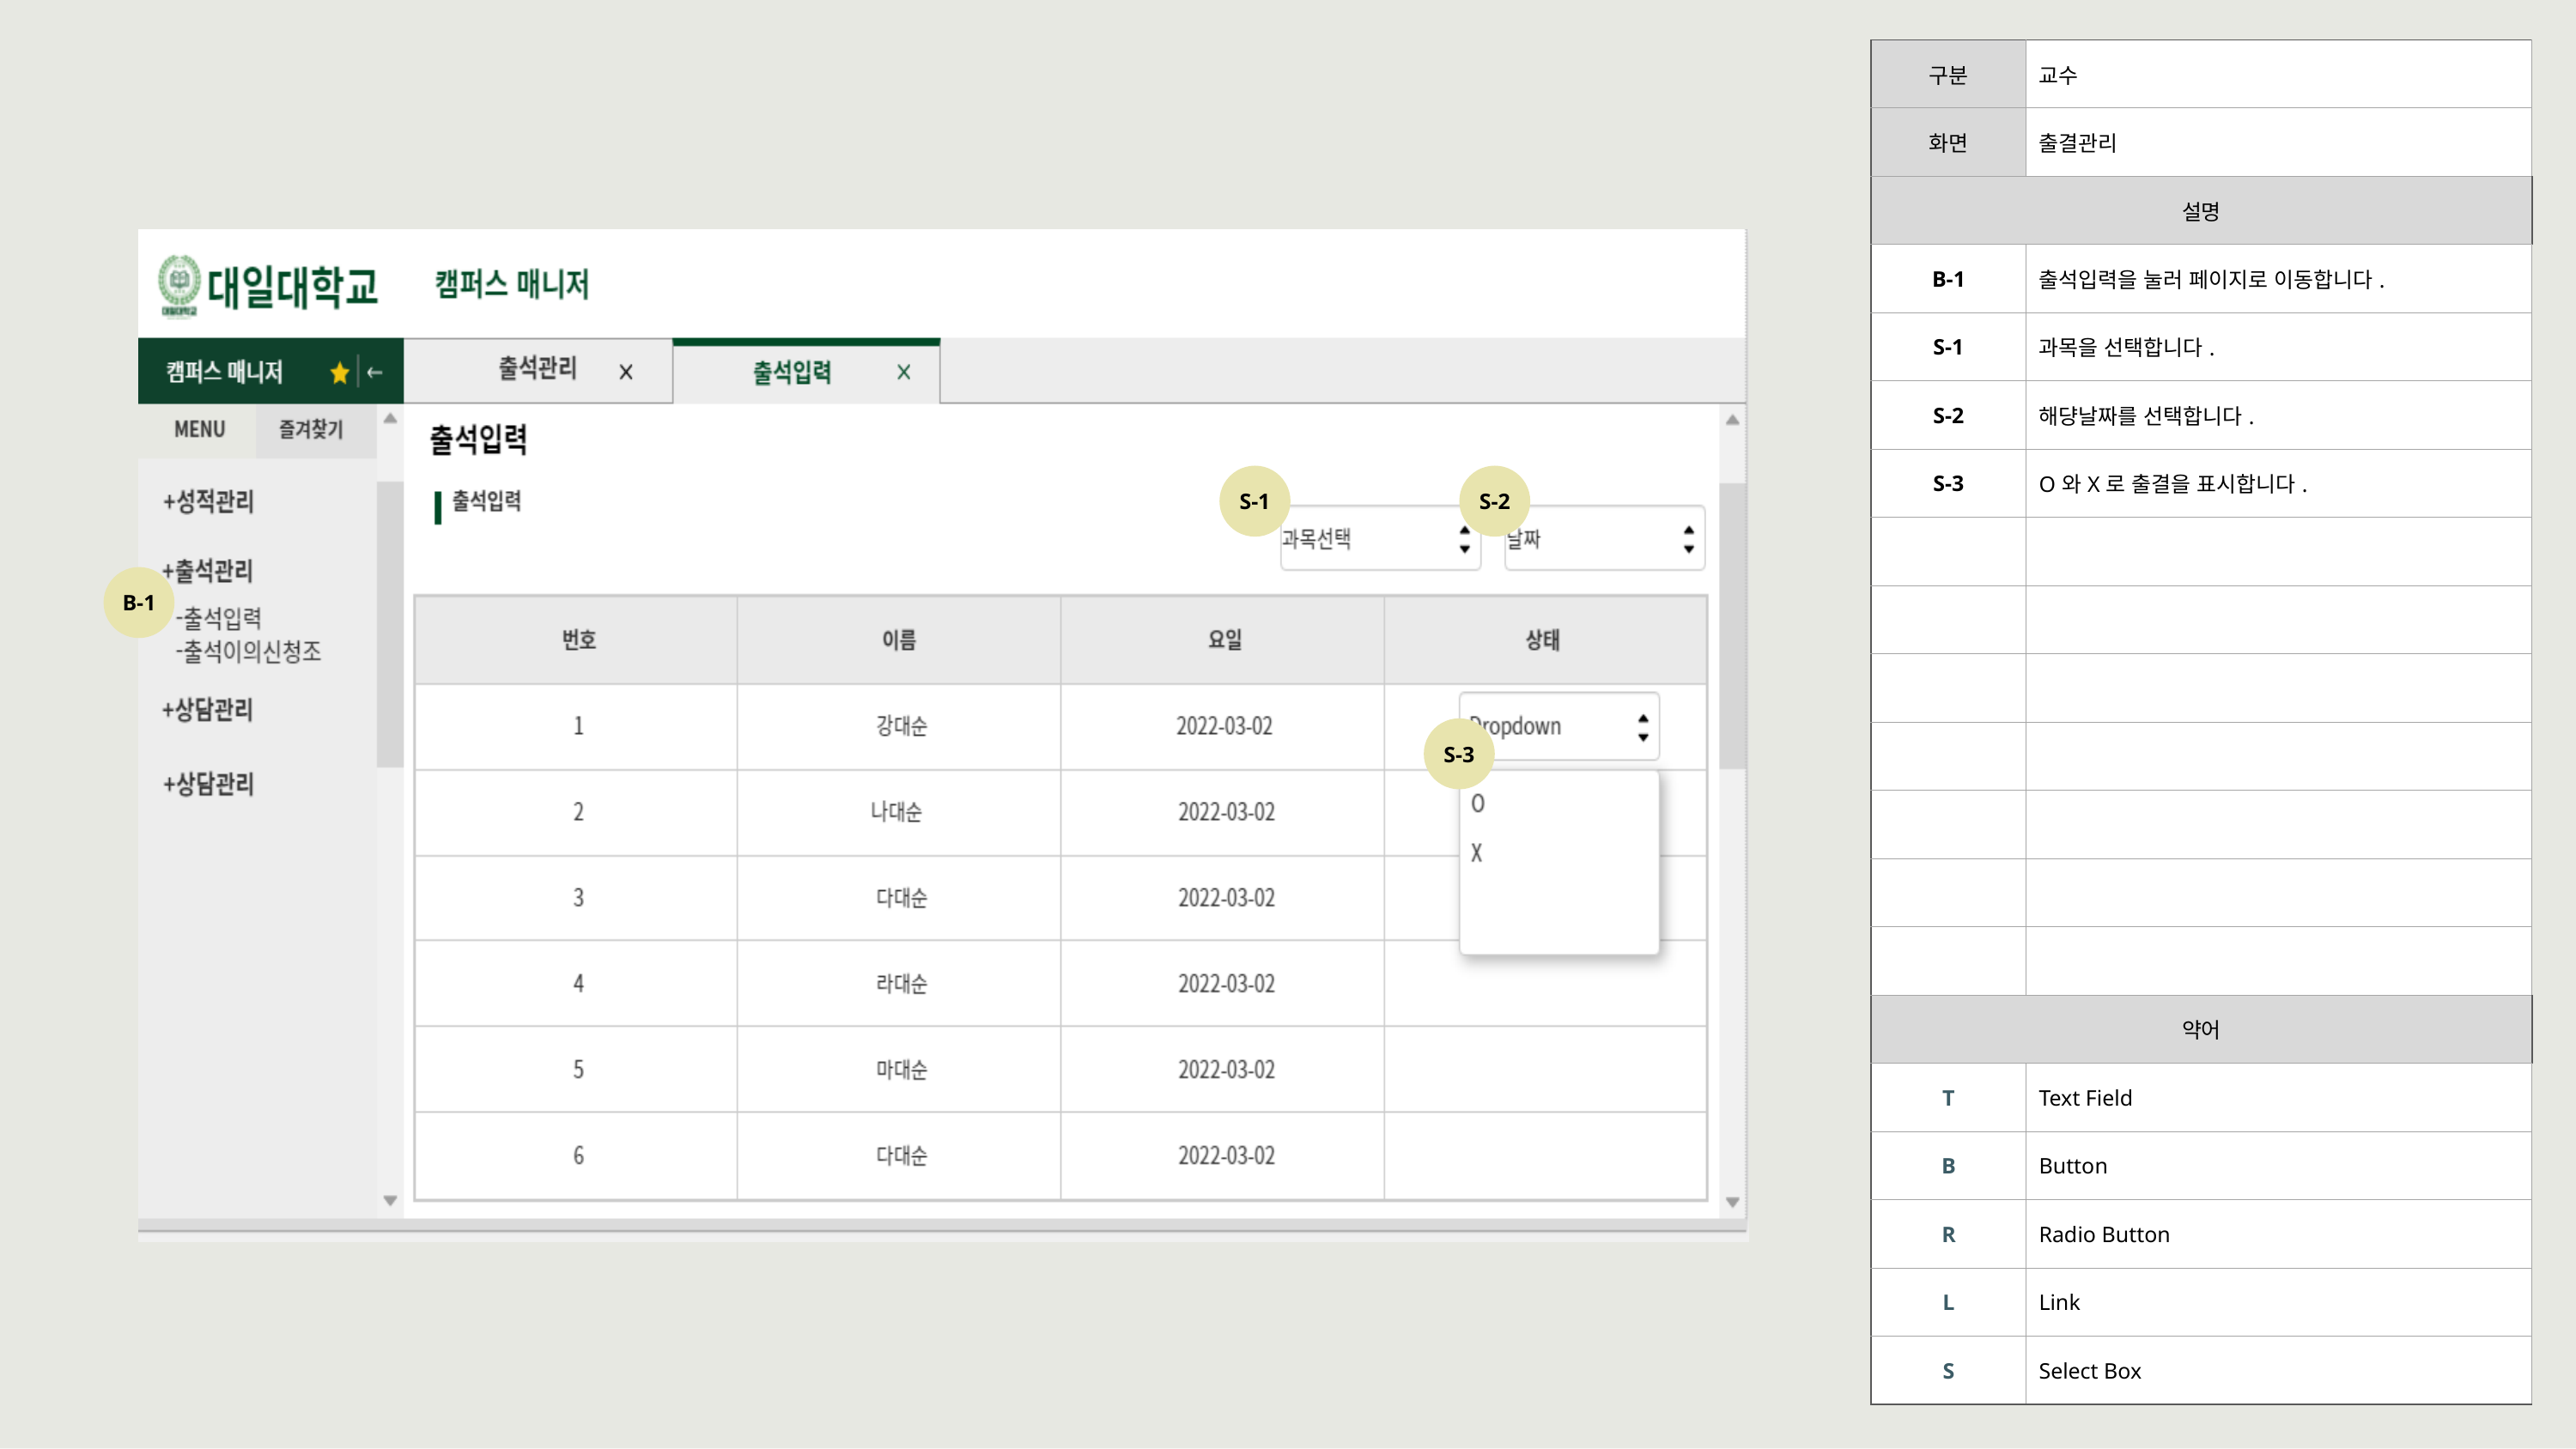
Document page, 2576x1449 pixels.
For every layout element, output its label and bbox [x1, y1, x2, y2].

table_cell [1872, 518, 2026, 585]
table_cell [1872, 1200, 2026, 1268]
table_cell [2026, 1064, 2531, 1131]
text_box [0, 0, 2576, 1449]
table_cell [1872, 654, 2026, 722]
table_cell [2026, 1132, 2531, 1199]
table_cell [2026, 1269, 2531, 1336]
table_cell [2026, 586, 2531, 653]
table_cell [1872, 108, 2026, 176]
table_header [1872, 40, 2026, 107]
table_cell [2026, 518, 2531, 585]
table_cell [1872, 927, 2026, 995]
table_cell [2026, 927, 2531, 995]
table_cell [2026, 245, 2531, 312]
table_header [2026, 40, 2531, 107]
table_cell [2026, 723, 2531, 790]
table_cell [1872, 996, 2531, 1063]
table_cell [2026, 313, 2531, 380]
table_cell [2026, 108, 2531, 176]
table_cell [1872, 177, 2531, 244]
table_cell [1872, 1132, 2026, 1199]
table_cell [1872, 245, 2026, 312]
table_cell [1872, 723, 2026, 790]
table_cell [2026, 450, 2531, 517]
table_cell [2026, 791, 2531, 858]
table_cell [1872, 859, 2026, 926]
table_cell [1872, 586, 2026, 653]
table_cell [1872, 1064, 2026, 1131]
table_cell [2026, 1200, 2531, 1268]
table_cell [1872, 1337, 2026, 1404]
table_cell [2026, 1337, 2531, 1404]
table_cell [1872, 381, 2026, 449]
table_cell [1872, 791, 2026, 858]
table_cell [1872, 1269, 2026, 1336]
table_cell [2026, 654, 2531, 722]
table_cell [2026, 381, 2531, 449]
table_cell [2026, 859, 2531, 926]
table_cell [1872, 450, 2026, 517]
picture [138, 229, 1750, 1242]
table_cell [1872, 313, 2026, 380]
